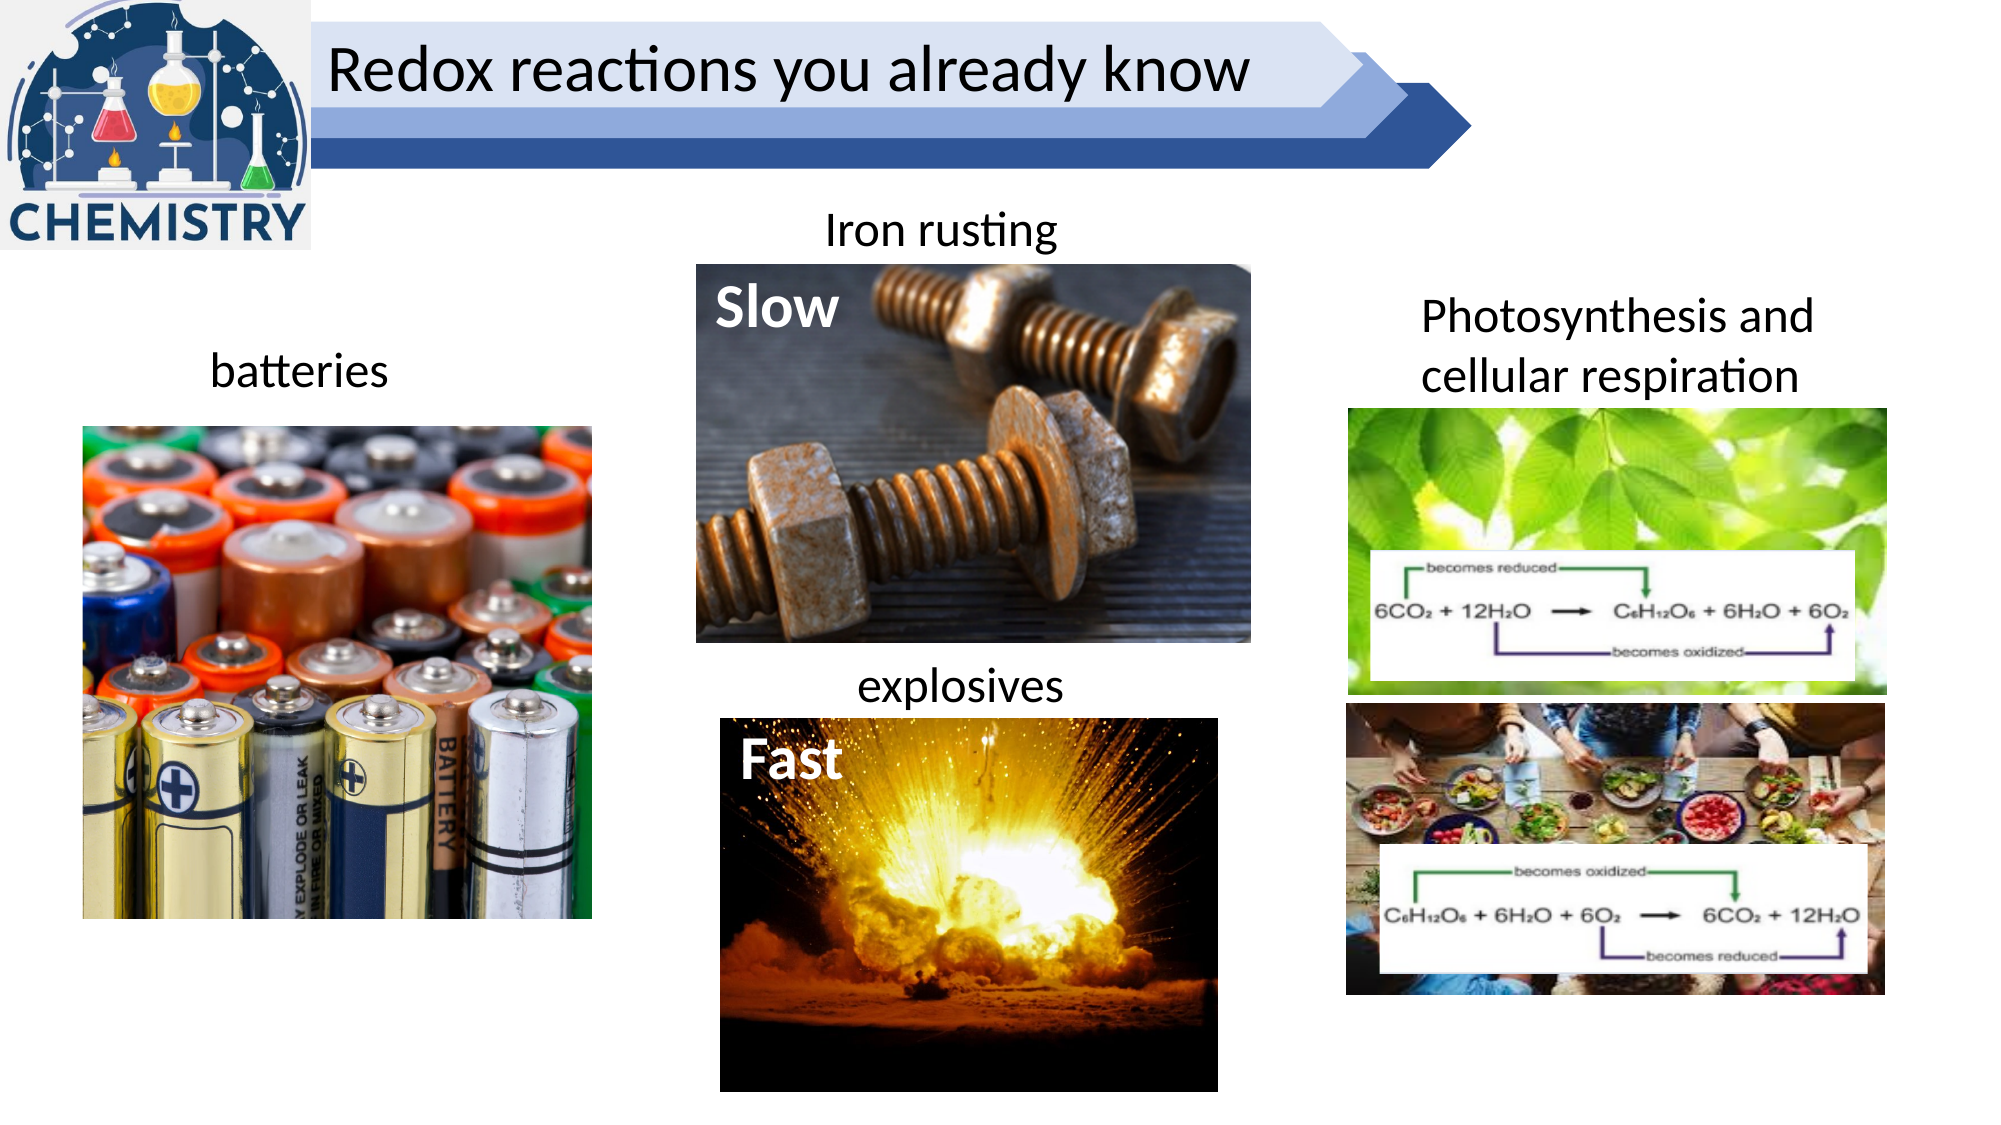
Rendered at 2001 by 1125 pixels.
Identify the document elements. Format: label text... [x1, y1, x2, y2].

text_box [311, 51, 1410, 140]
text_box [367, 717, 1218, 1092]
text_box explosives [842, 644, 1135, 717]
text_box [355, 264, 1251, 644]
text_box Redox reactions you already know [311, 20, 1365, 109]
text_box batteries [194, 330, 355, 406]
text_box Iron rusting [809, 189, 1103, 264]
picture [0, 0, 311, 250]
text_box [311, 81, 1474, 170]
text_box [1346, 408, 1887, 995]
picture [82, 426, 593, 919]
text_box Photosynthesis and cellular respiration [1406, 275, 1841, 408]
